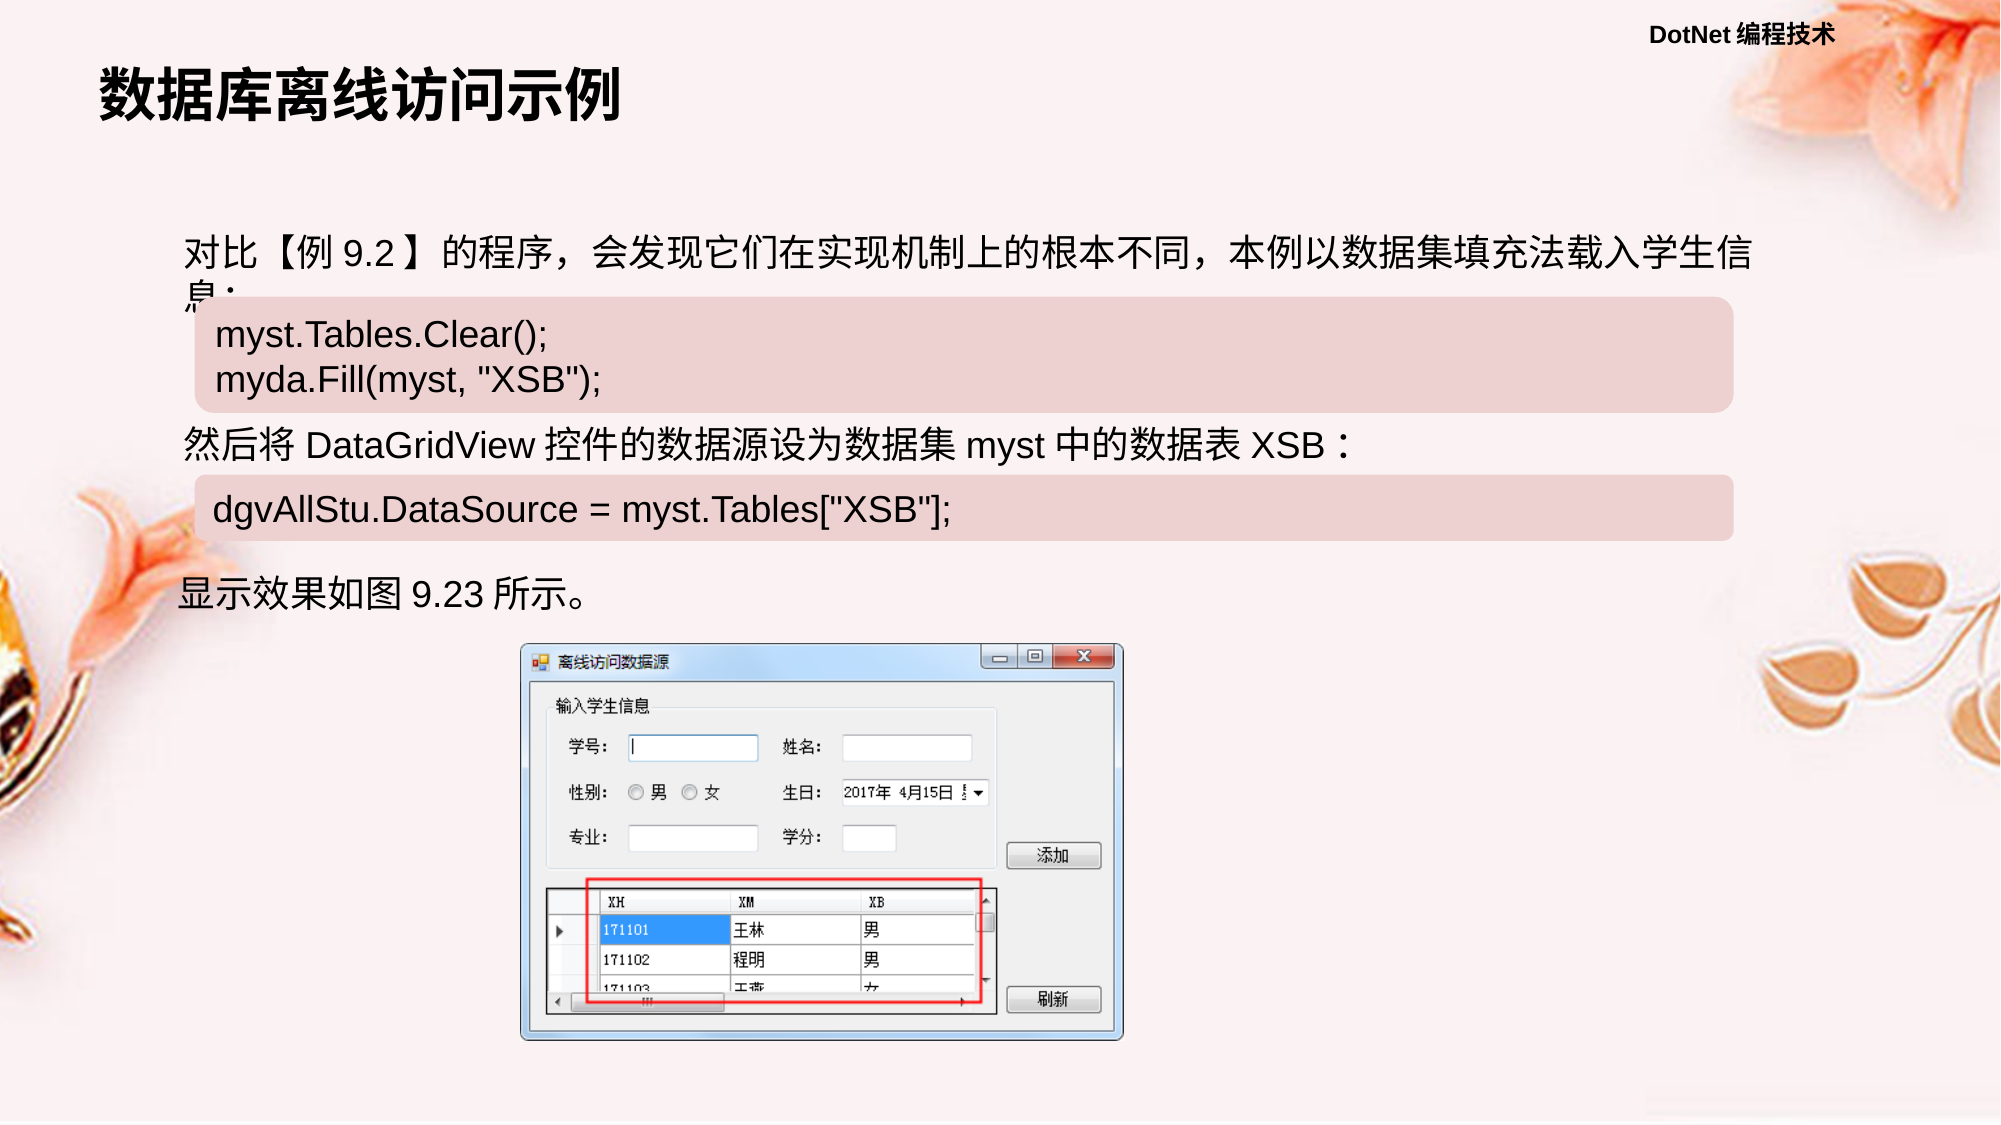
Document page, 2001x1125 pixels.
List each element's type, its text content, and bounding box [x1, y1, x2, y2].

text_box 然后将DataGridView控件的数据源设为数据集myst中的数据表XSB： [169, 413, 1429, 474]
text_box dgvAllStu.DataSource = myst.Tables["XSB"]; [194, 474, 1734, 541]
text_box 数据库离线访问示例 [83, 58, 1846, 136]
text_box 对比【例9.2】的程序，会发现它们在实现机制上的根本不同，本例以数据集填充法载入学生信息： [169, 221, 1800, 327]
picture [0, 0, 2001, 1125]
text_box 显示效果如图9.23所示。 [162, 562, 621, 623]
text_box myst.Tables.Clear(); myda.Fill(myst, "XSB"); [194, 296, 1734, 413]
